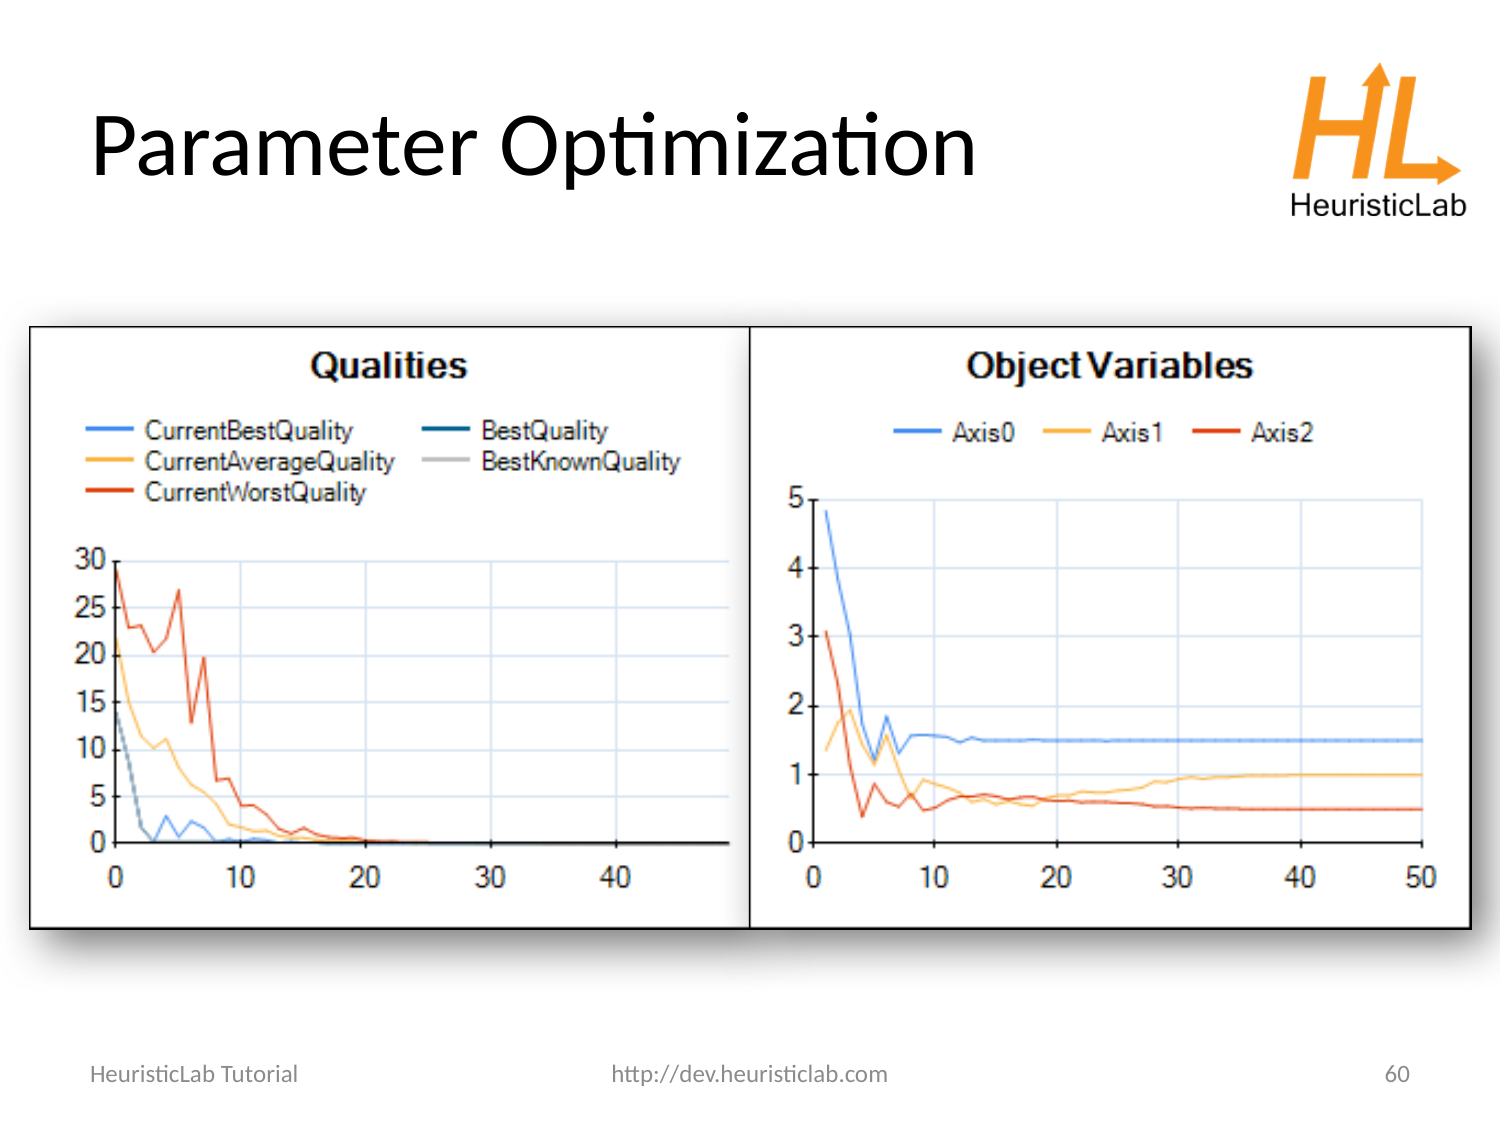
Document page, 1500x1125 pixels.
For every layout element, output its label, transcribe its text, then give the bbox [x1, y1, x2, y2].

picture [1281, 27, 1474, 244]
footer http://dev.heuristiclab.com [512, 1042, 988, 1103]
slide_number HeuristicLab Tutorial [75, 1042, 425, 1103]
slide_number 60 [1074, 1042, 1425, 1103]
title Parameter Optimization [75, 45, 1282, 233]
picture [29, 325, 1473, 931]
